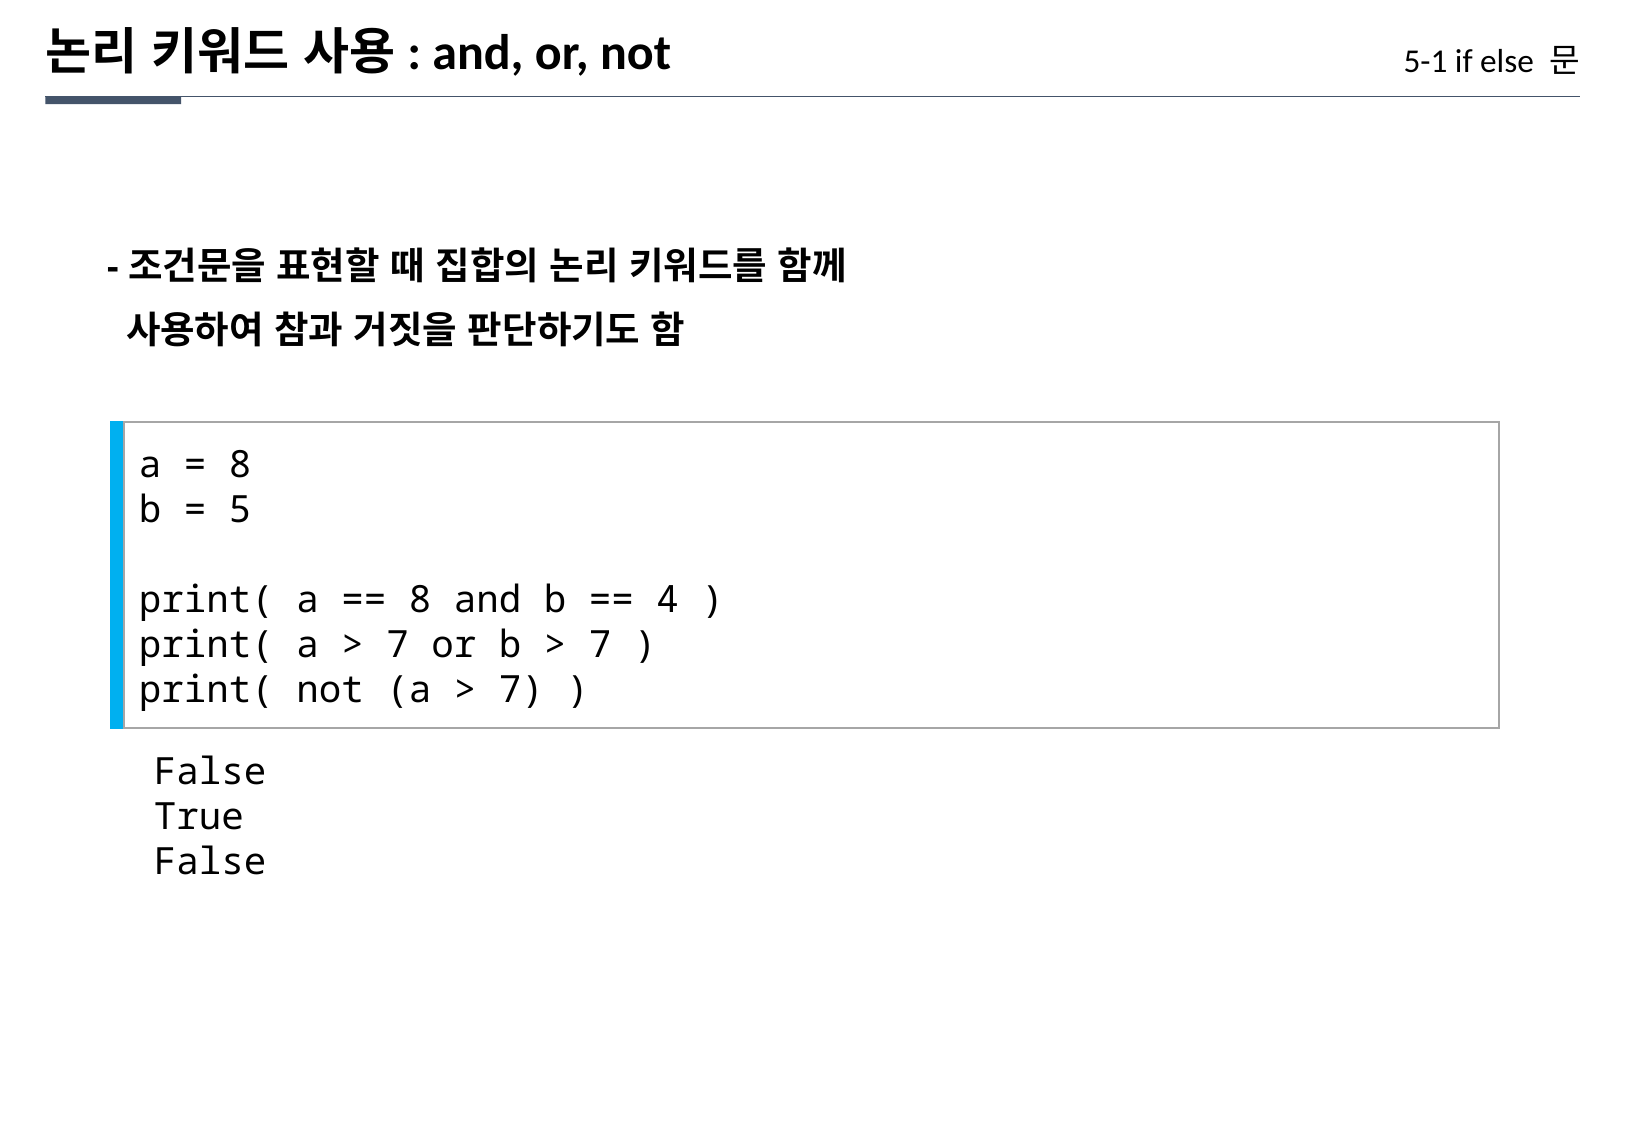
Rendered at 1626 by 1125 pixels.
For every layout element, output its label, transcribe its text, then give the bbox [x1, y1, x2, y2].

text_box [111, 422, 1500, 728]
text_box False True False [139, 739, 290, 890]
list 논리 키워드 사용: and, or, not [45, 26, 965, 82]
text_box -조건문을 표현할 때 집합의 논리 키워드를 함께 사용하여 참과 거짓을 판단하기도 함 [91, 234, 1386, 359]
list 5-1 if else 문 [1038, 43, 1581, 81]
